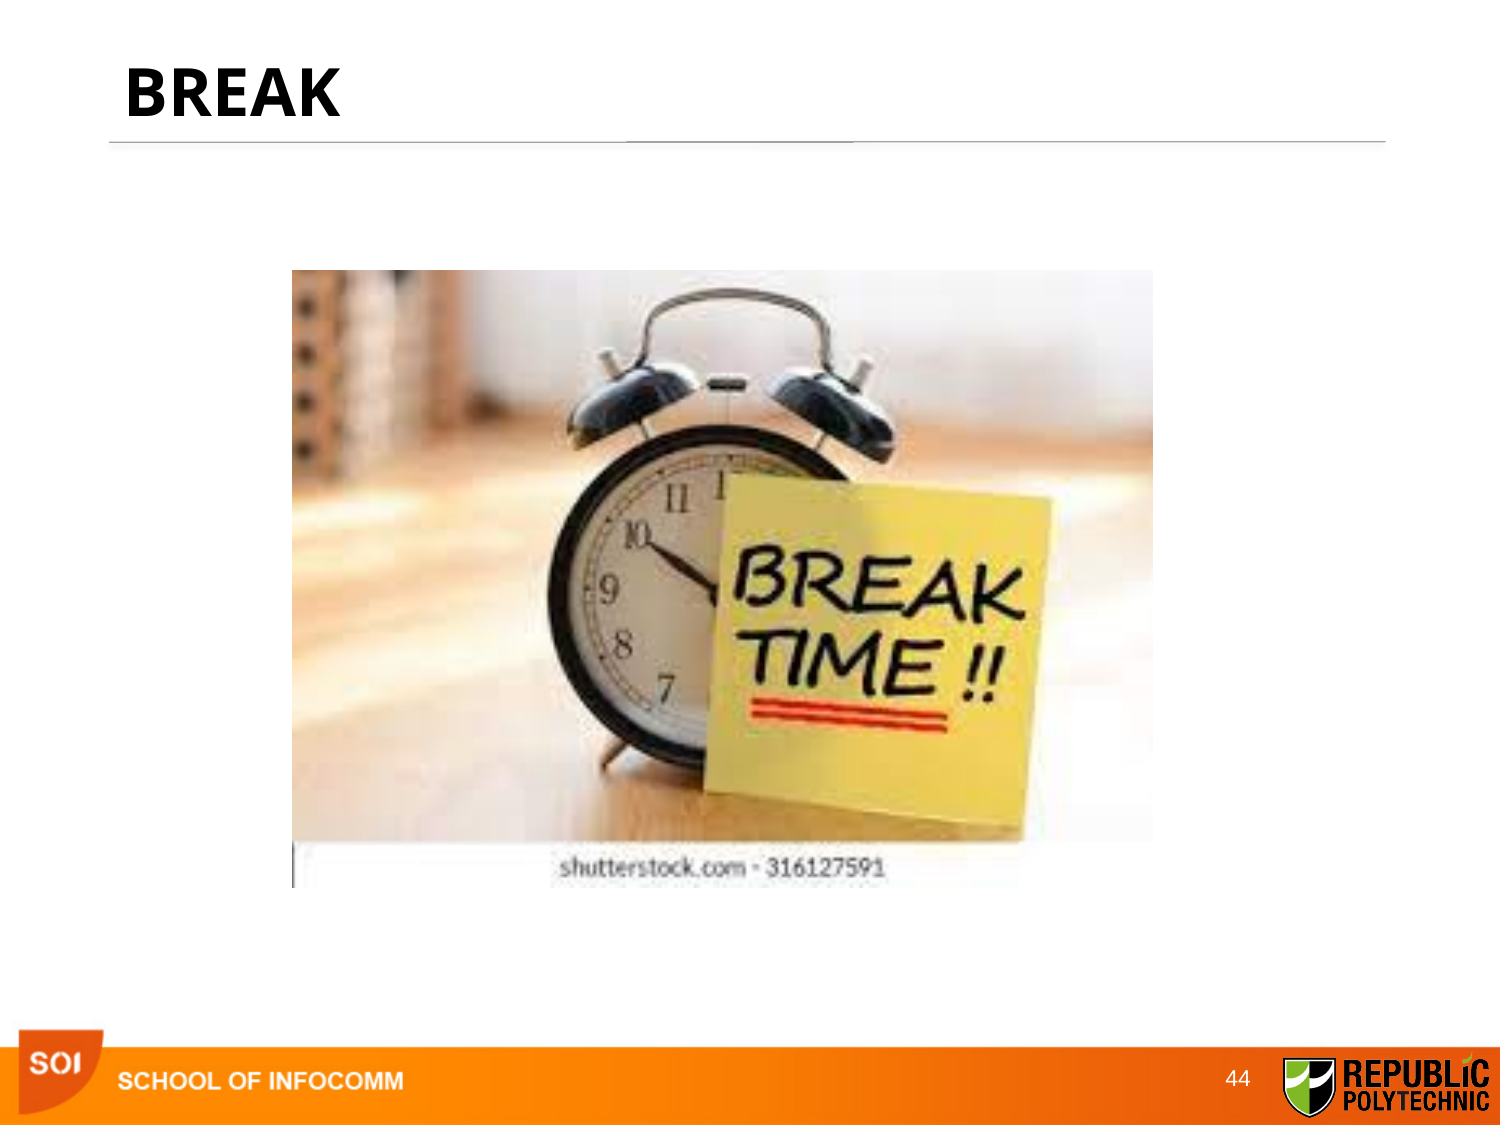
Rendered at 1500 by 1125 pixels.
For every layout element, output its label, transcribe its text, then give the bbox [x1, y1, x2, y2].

title BREAK [109, 42, 1129, 142]
picture [0, 0, 1500, 1125]
slide_number 44 [1210, 1056, 1500, 1117]
